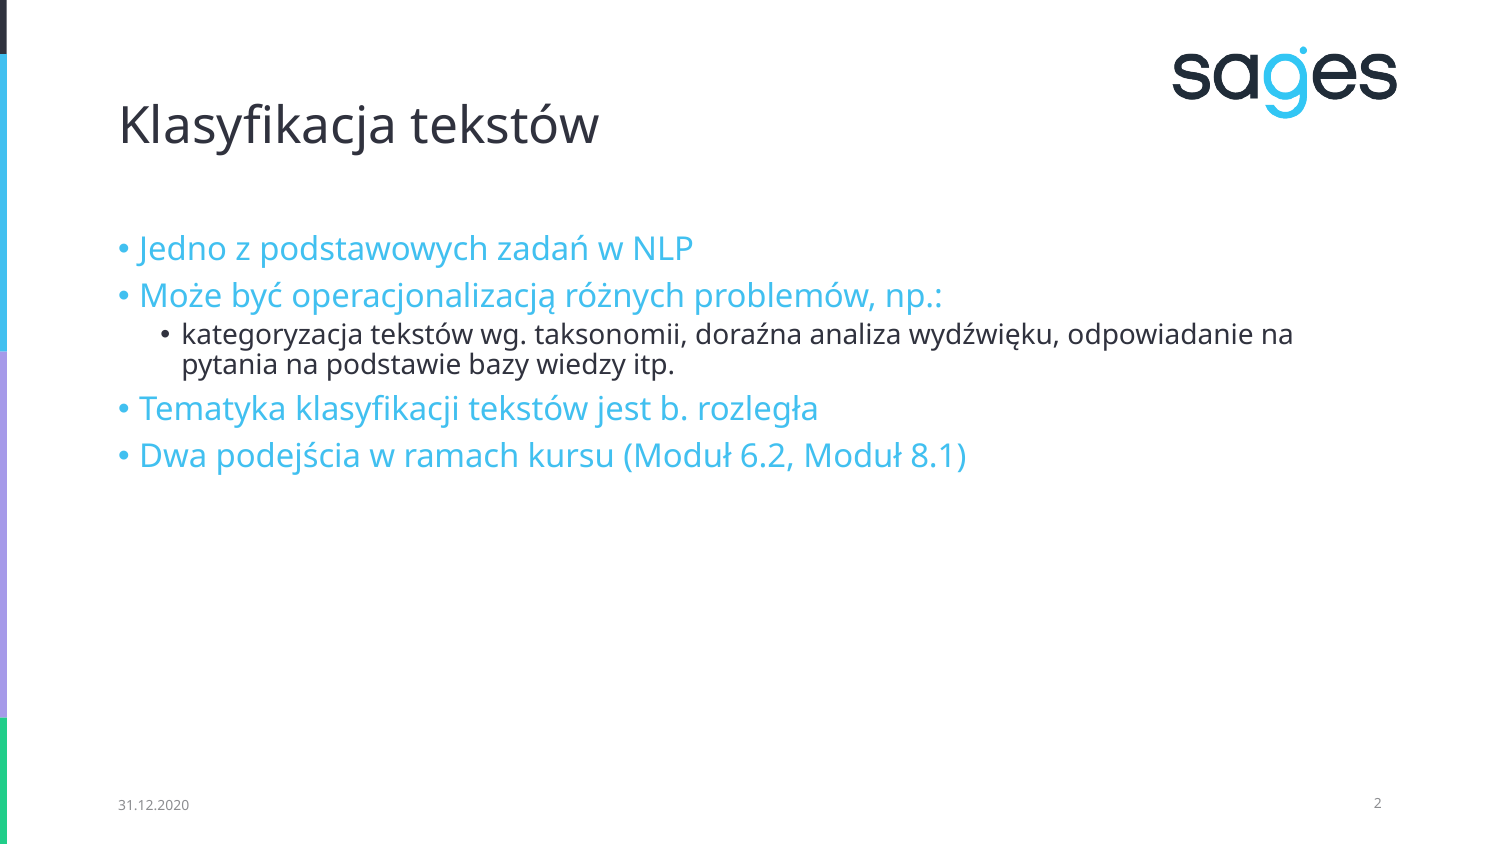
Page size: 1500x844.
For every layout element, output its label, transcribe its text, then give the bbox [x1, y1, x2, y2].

list Jedno z podstawowych zadań w NLP Może być operacjonalizacją różnych problemów, np.: kategoryzacja tekstów wg. taksonomii, doraźna analiza wydźwięku, odpowiadanie na pytania na podstawie bazy wiedzy itp. Tematyka klasyfikacji tekstów jest b. rozległa Dwa podejścia w ramach kursu (Moduł 6.2, Moduł 8.1) [103, 224, 1397, 760]
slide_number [103, 782, 441, 827]
title Klasyfikacja tekstów [103, 44, 1397, 208]
slide_number ‹#› [1059, 782, 1397, 827]
